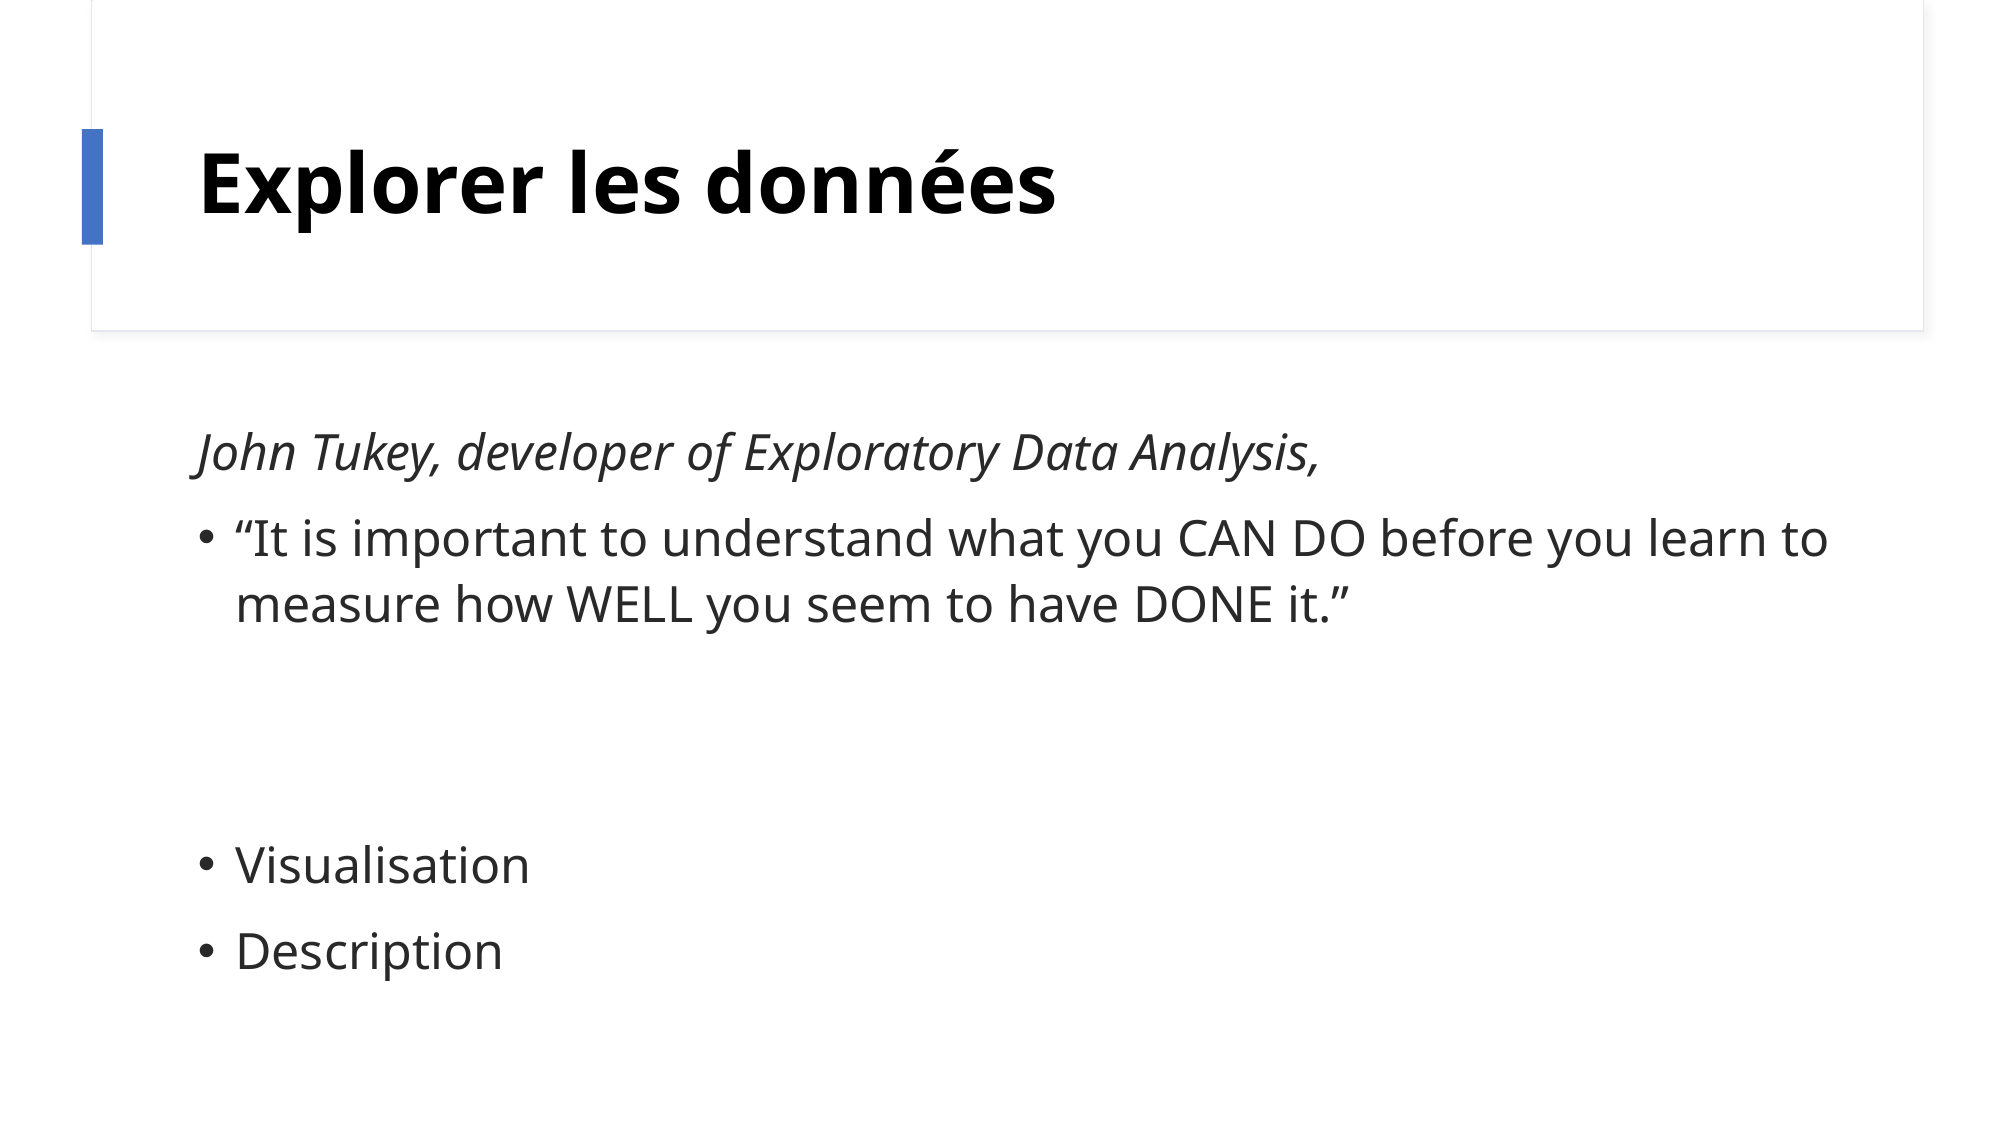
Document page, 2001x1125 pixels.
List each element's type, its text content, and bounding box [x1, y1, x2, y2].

title Explorer les données [183, 90, 1851, 284]
list John Tukey, developer of Exploratory Data Analysis, “It is important to understand what you CAN DO before you learn to measure how WELL you seem to have DONE it.” Visualisation Description [183, 406, 1851, 1013]
